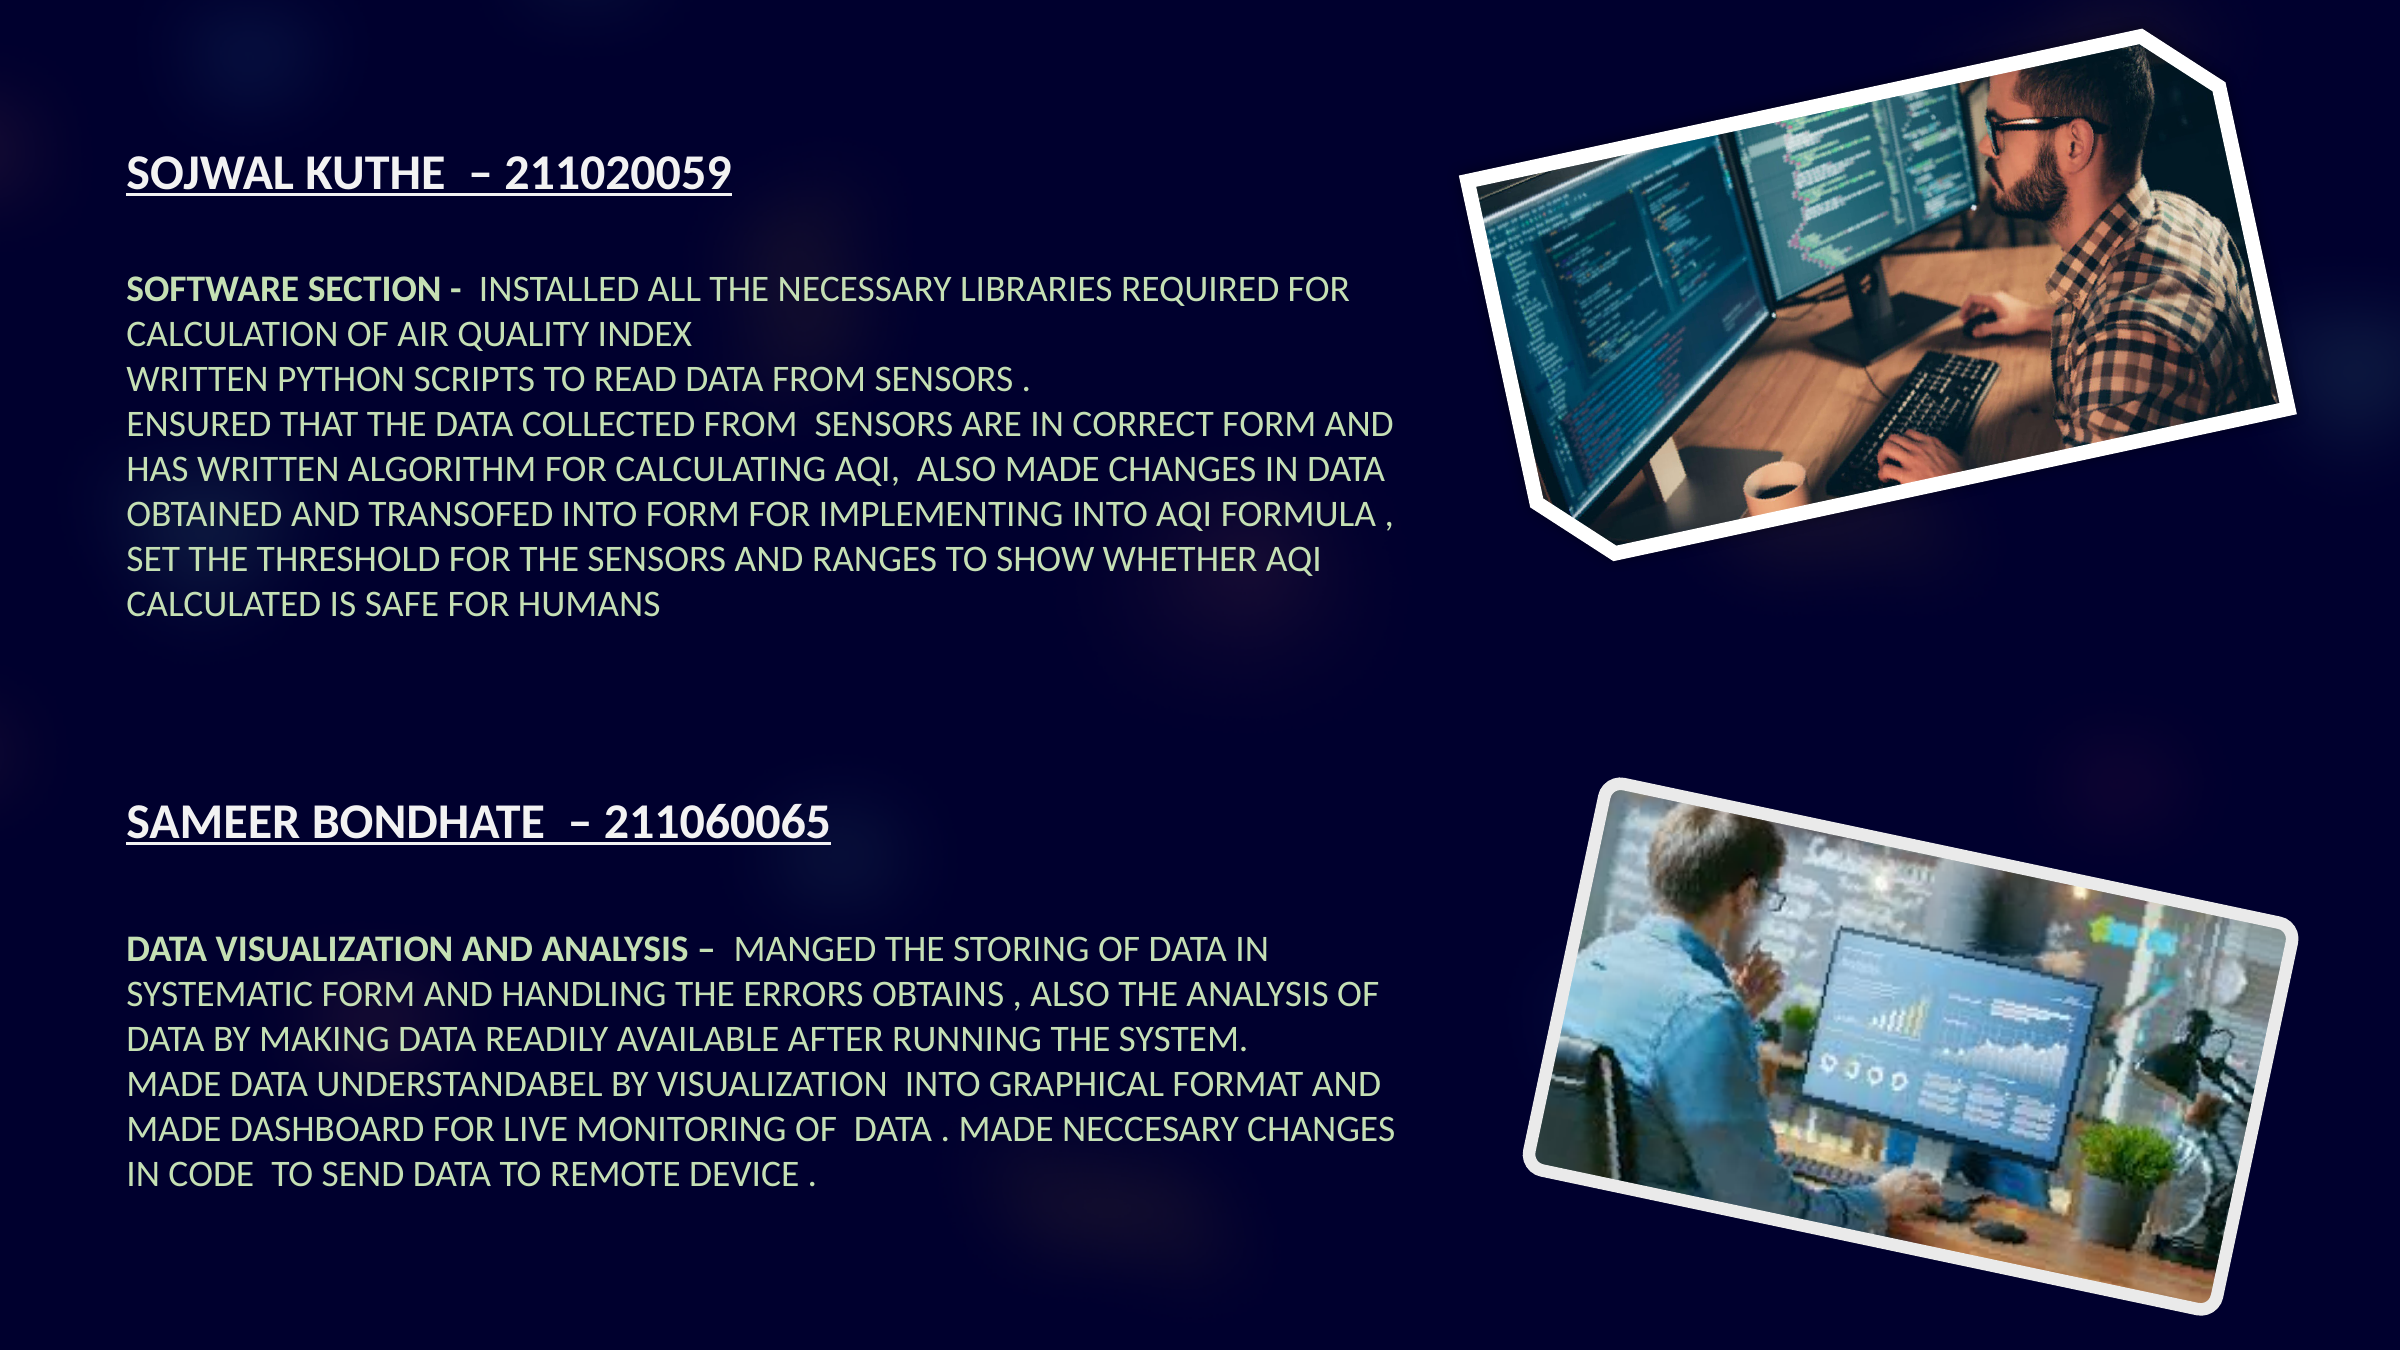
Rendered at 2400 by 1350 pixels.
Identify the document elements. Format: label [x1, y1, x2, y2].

text_box [111, 131, 1415, 682]
picture [0, 0, 2400, 1350]
text_box [111, 780, 1415, 1251]
